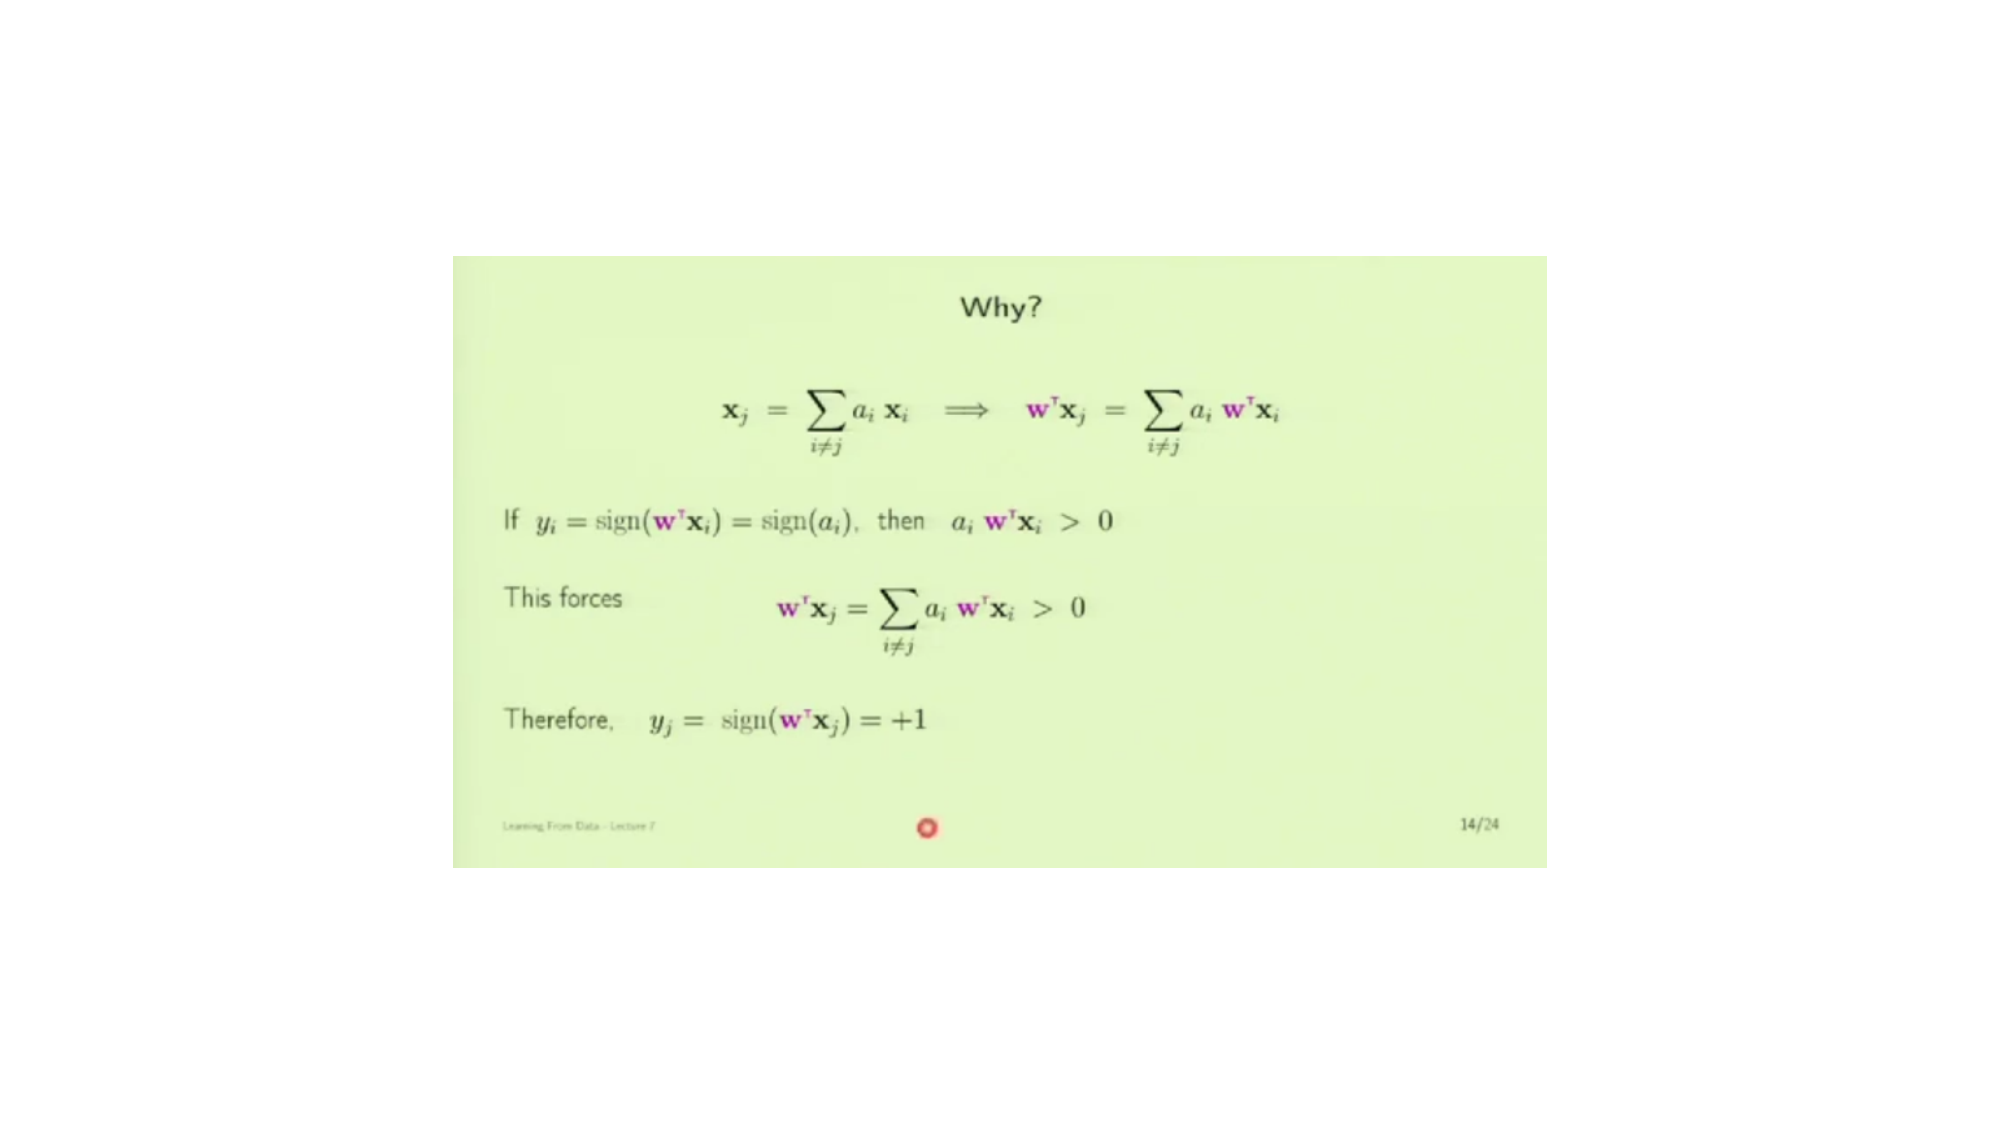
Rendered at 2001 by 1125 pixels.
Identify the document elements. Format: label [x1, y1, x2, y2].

picture [452, 256, 1547, 869]
